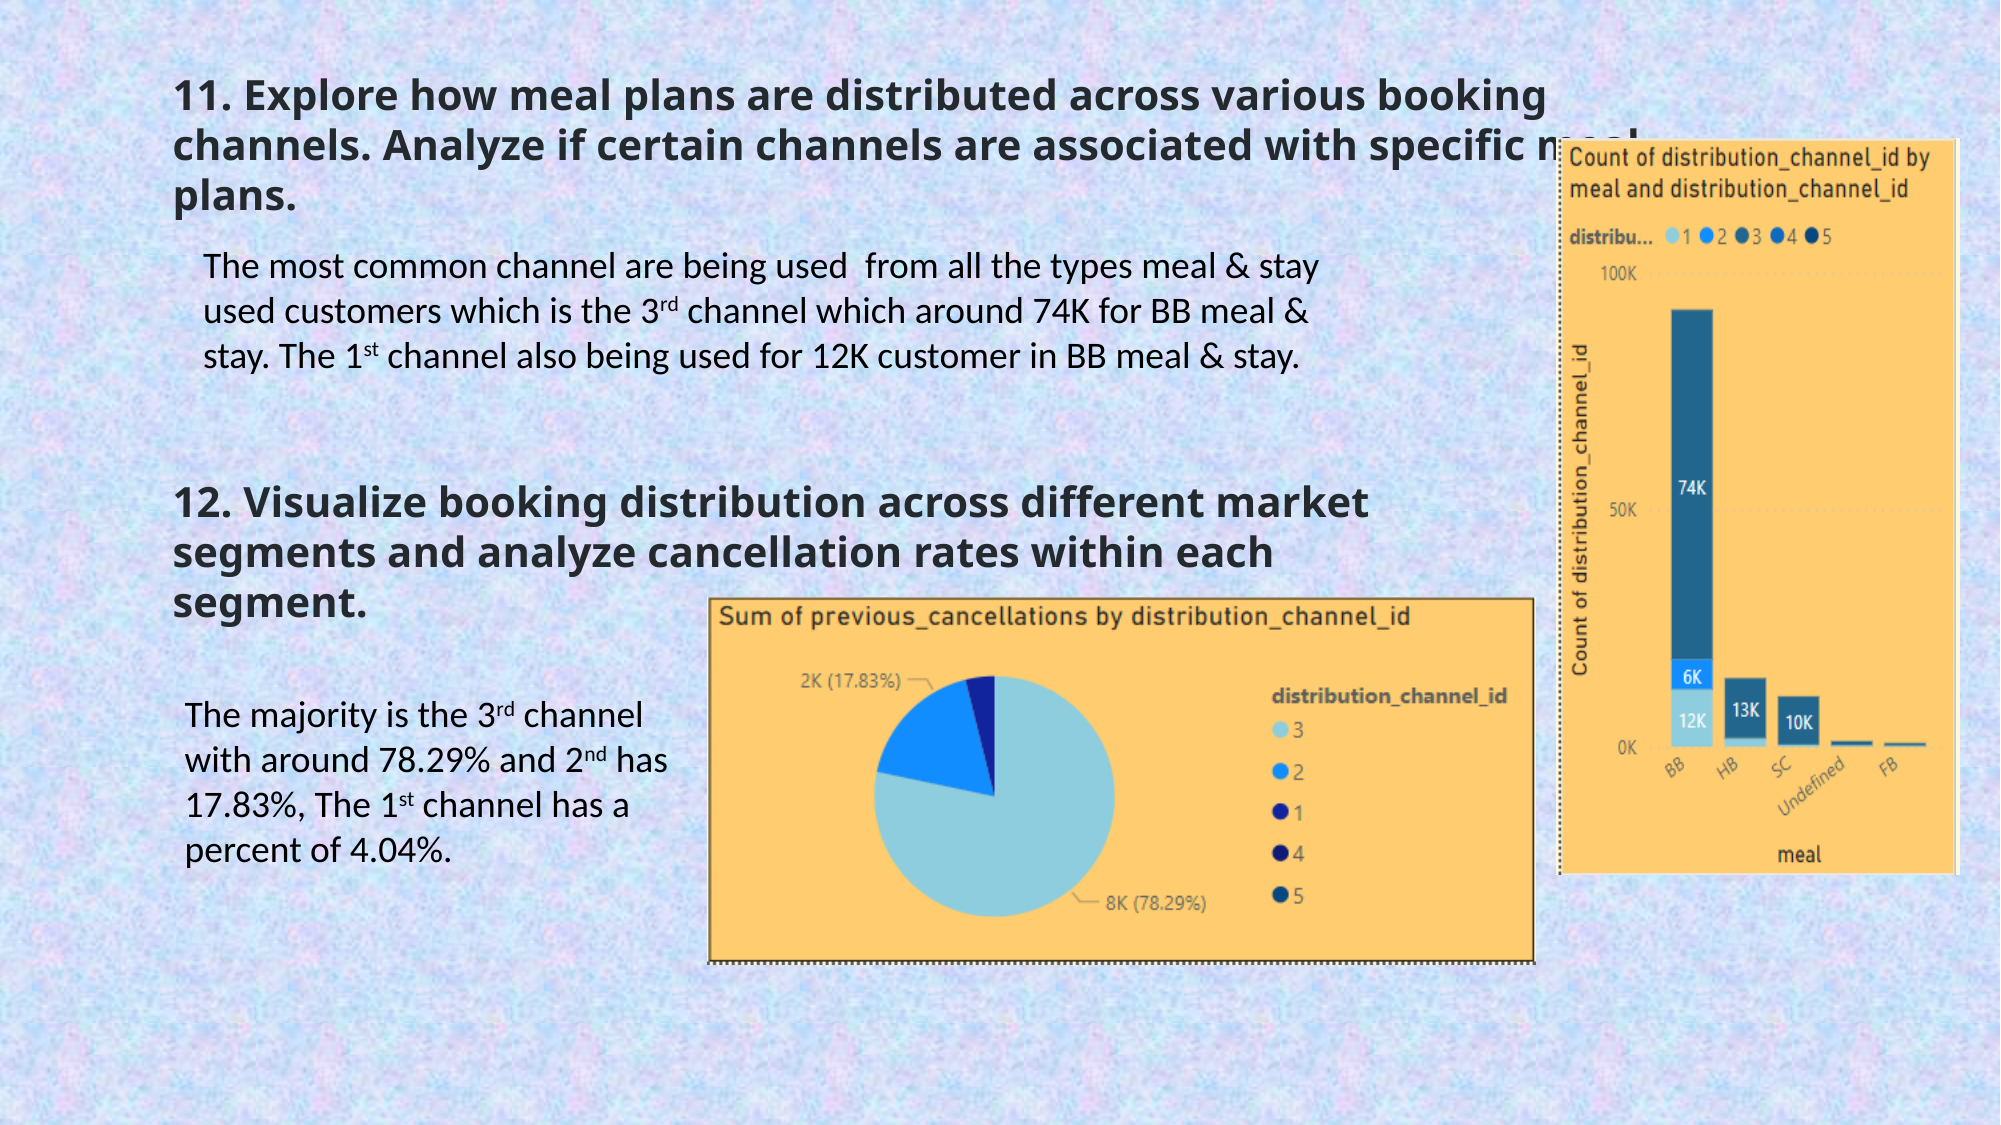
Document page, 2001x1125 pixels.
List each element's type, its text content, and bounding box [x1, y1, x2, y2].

text_box The most common channel are being used from all the types meal & stay used customers which is the 3rd channel which around 74K for BB meal & stay. The 1st channel also being used for 12K customer in BB meal & stay. [188, 233, 1339, 383]
text_box 11. Explore how meal plans are distributed across various booking channels. Analyze if certain channels are associated with specific meal plans. [157, 61, 1666, 227]
text_box 12. Visualize booking distribution across different market segments and analyze cancellation rates within each segment. [157, 468, 1465, 633]
text_box The majority is the 3rd channel with around 78.29% and 2nd has 17.83%, The 1st channel has a percent of 4.04%. [169, 682, 686, 878]
picture [1556, 138, 1960, 875]
picture [707, 597, 1536, 965]
